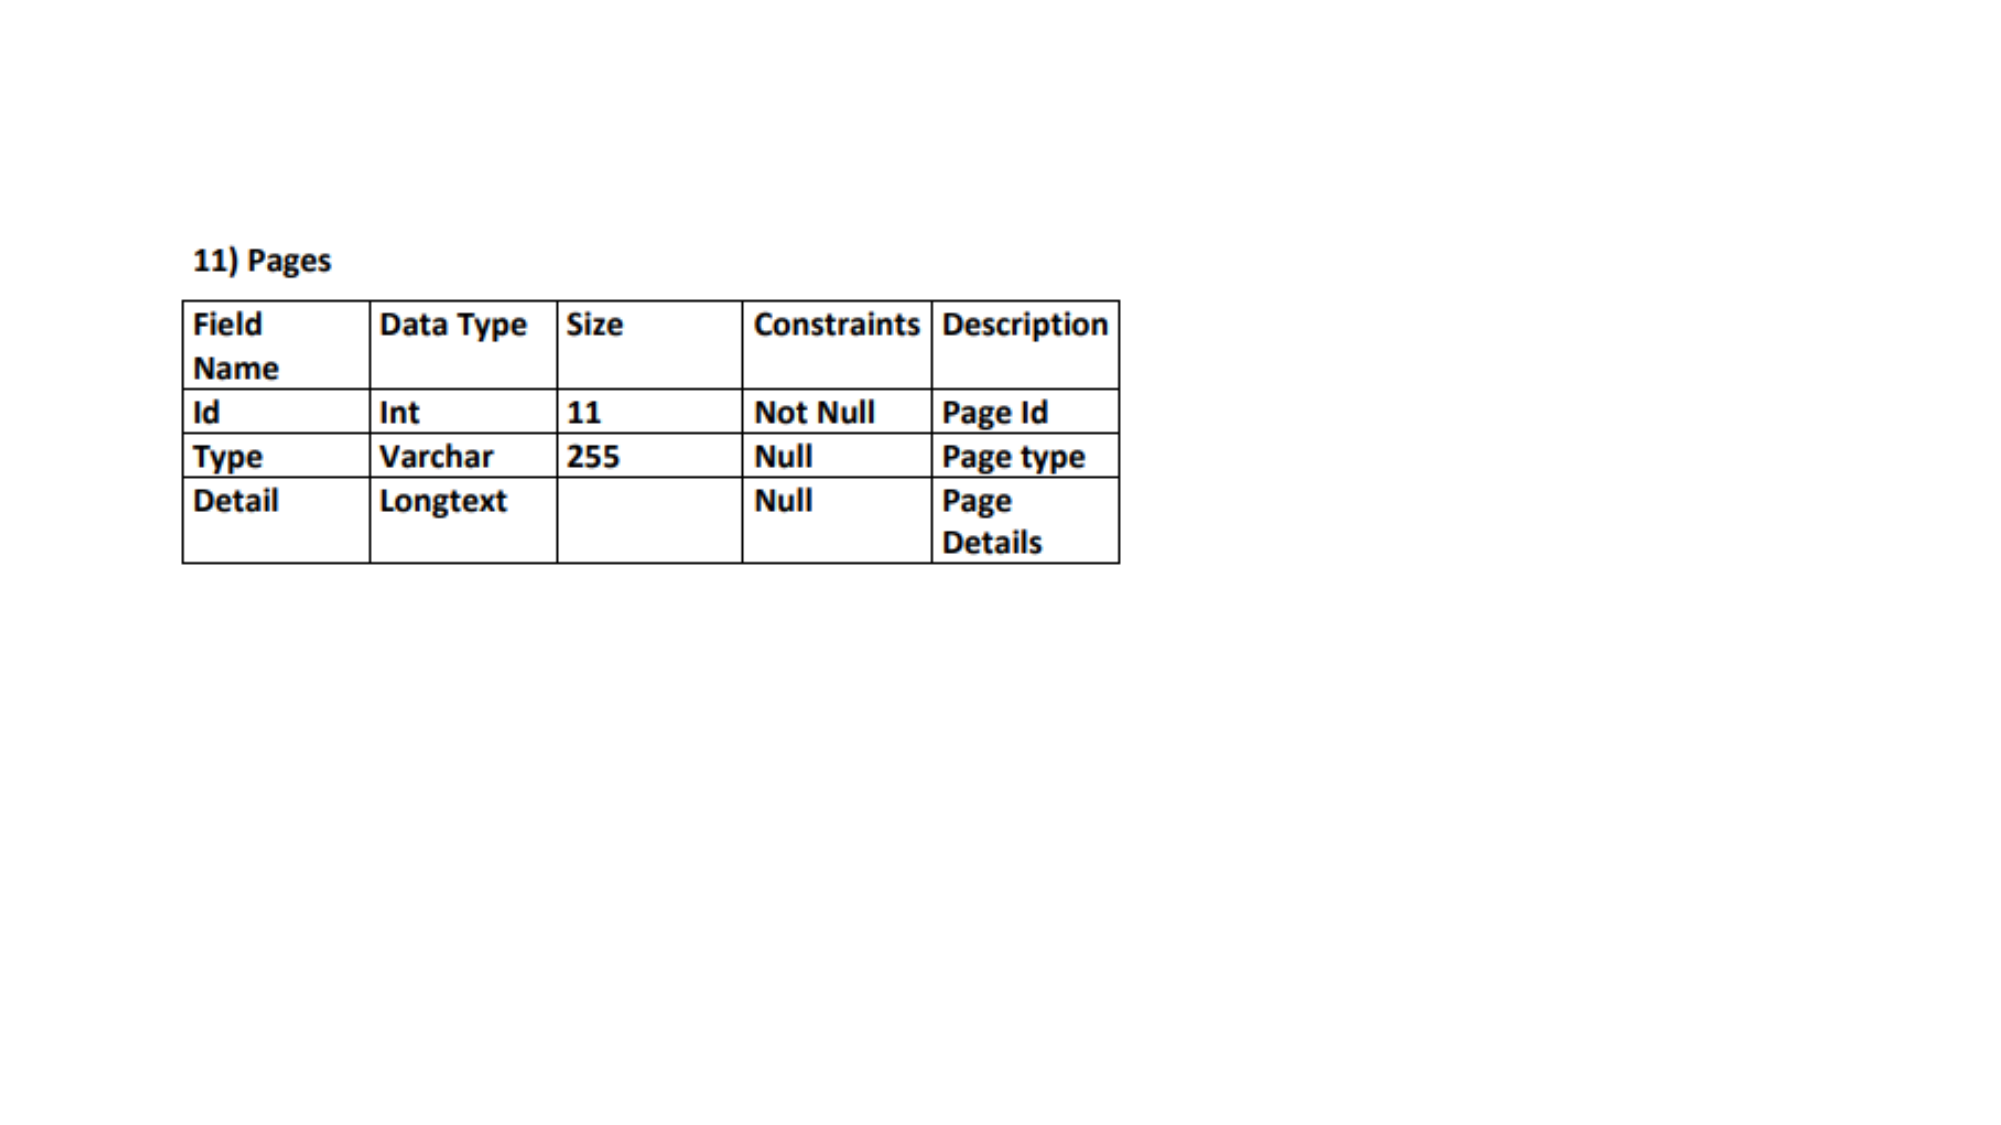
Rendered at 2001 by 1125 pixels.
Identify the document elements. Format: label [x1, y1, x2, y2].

picture [136, 199, 1176, 631]
